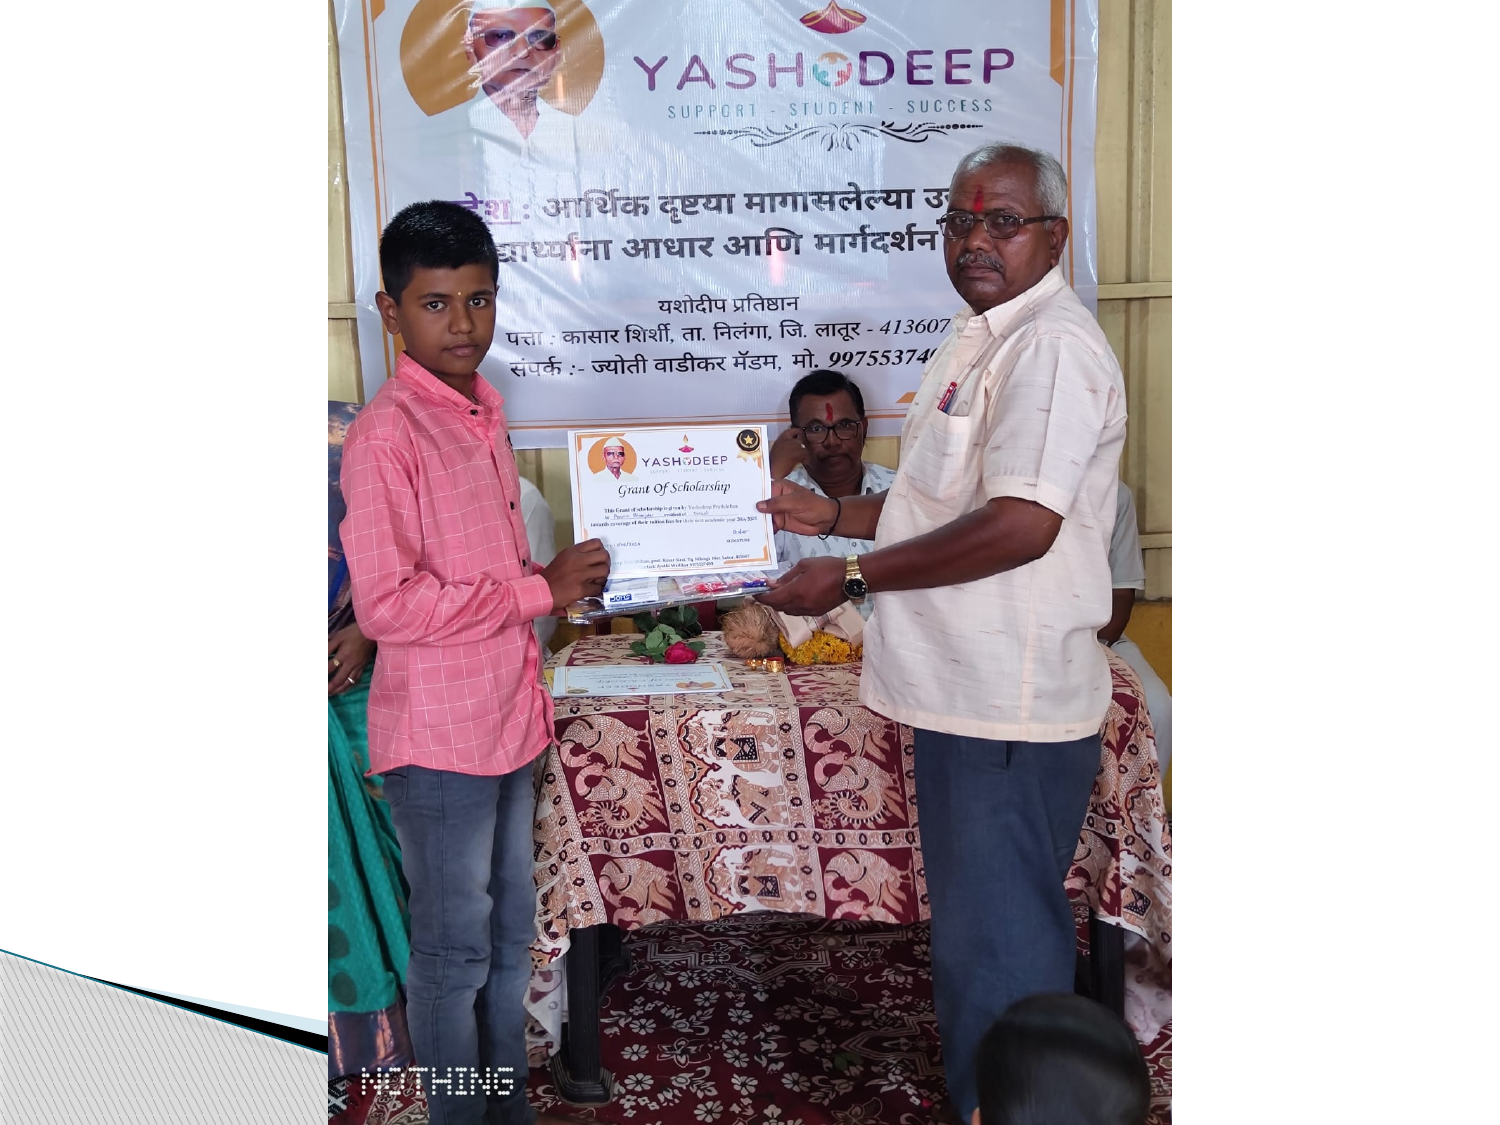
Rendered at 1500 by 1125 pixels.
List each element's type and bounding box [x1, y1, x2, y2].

picture [327, 0, 1173, 1125]
